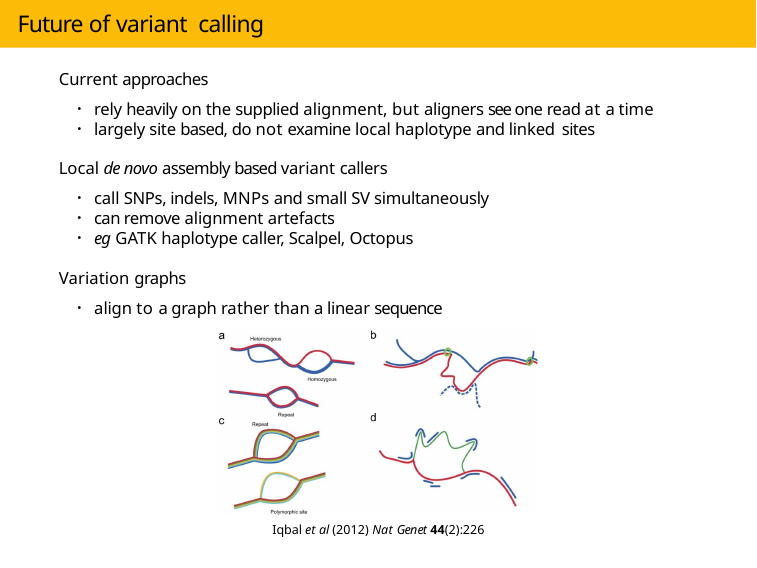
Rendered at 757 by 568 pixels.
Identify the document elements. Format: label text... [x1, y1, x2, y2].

title Future of variant calling [15, 9, 741, 105]
text_box [218, 328, 538, 516]
text_box Iqbal et al (2012) Nat Genet 44(2):226 [270, 522, 529, 538]
text_box Current approaches rely heavily on the supplied alignment, but aligners see one read at a time largely site based, do not examine local haplotype and linked sites Local de novo assembly based variant callers call SNPs, indels, MNPs and small SV simultaneously can remove alignment artefacts eg GATK haplotype caller, Scalpel, Octopus Variation graphs align to a graph rather than a linear sequence [56, 68, 757, 318]
